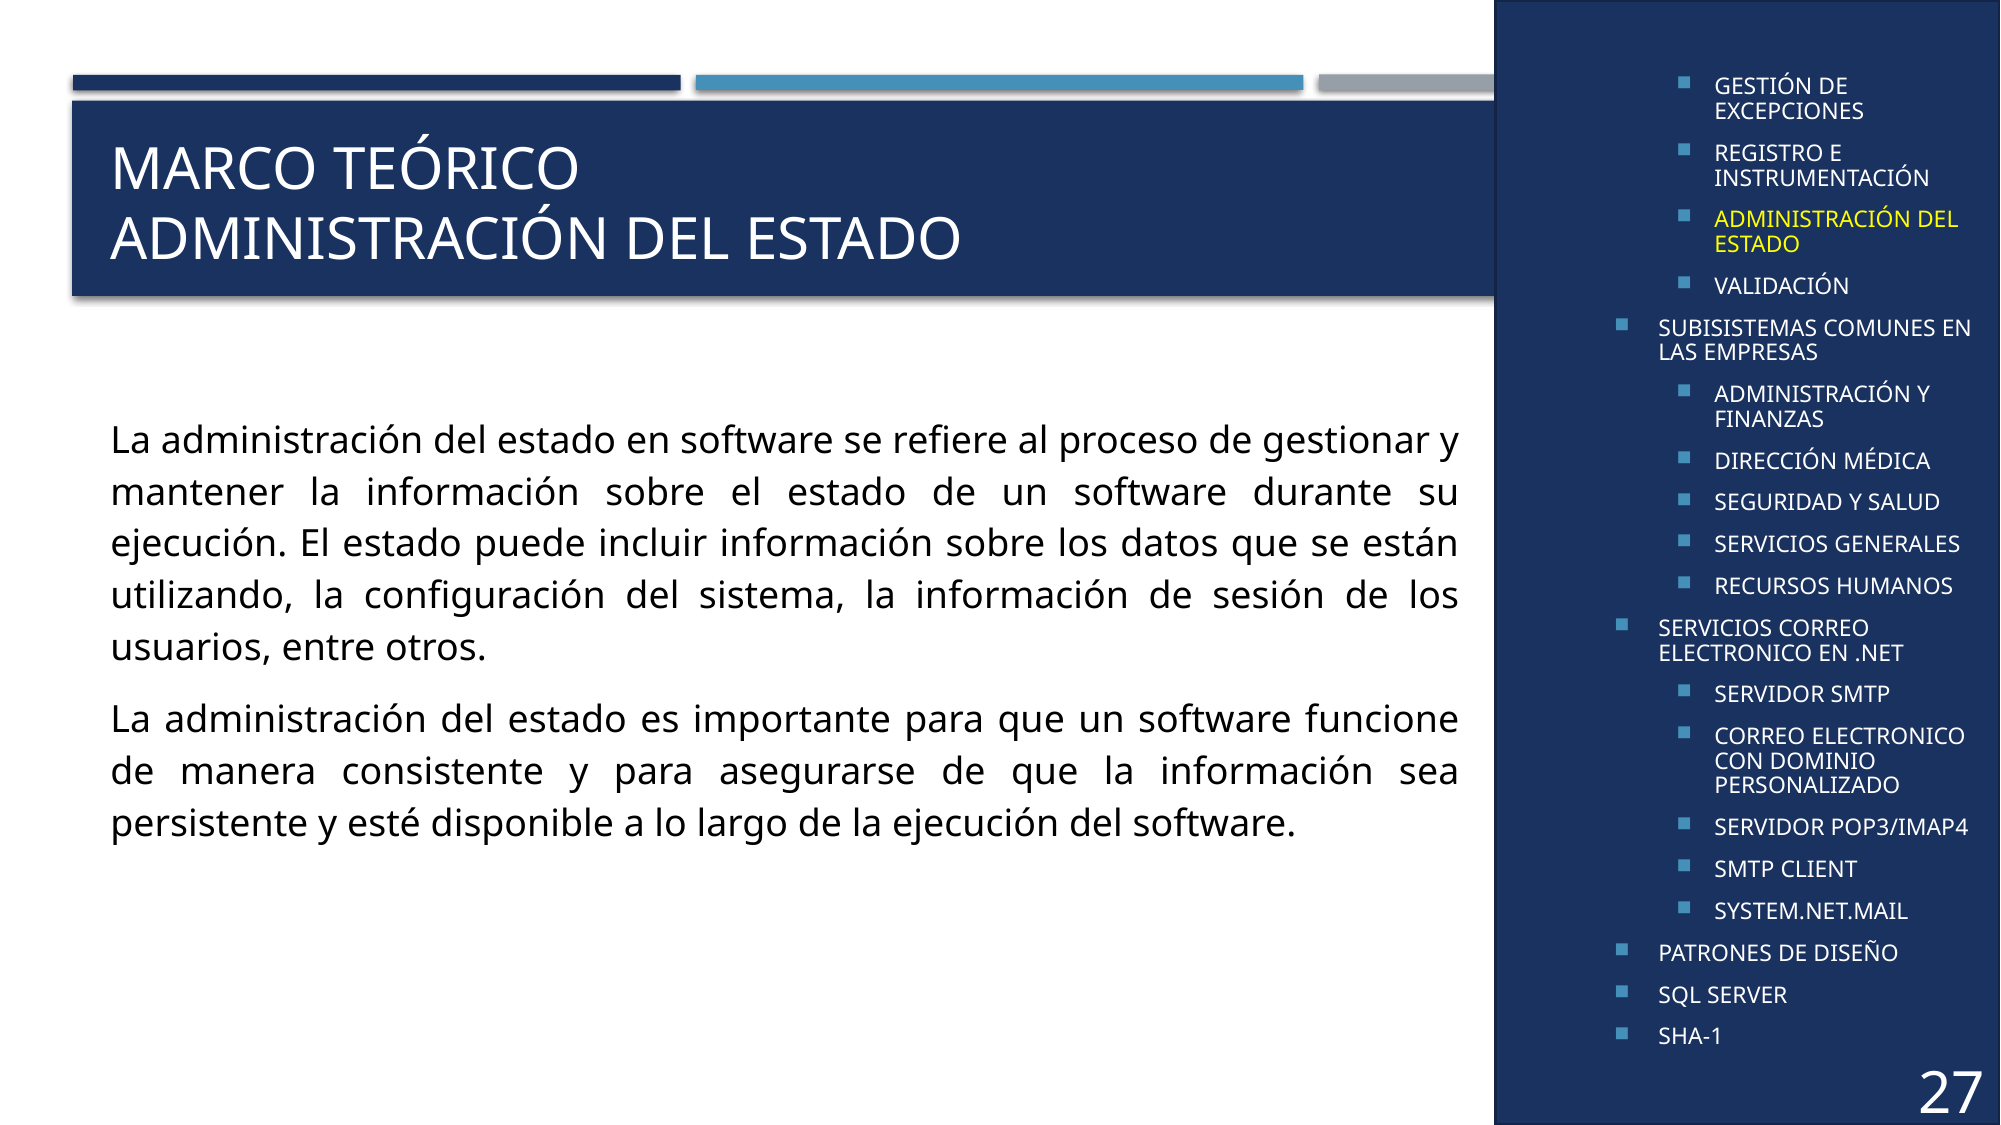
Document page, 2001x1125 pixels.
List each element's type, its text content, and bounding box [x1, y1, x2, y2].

list La administración del estado en software se refiere al proceso de gestionar y mantener la información sobre el estado de un software durante su ejecución. El estado puede incluir información sobre los datos que se están utilizando, la configuración del sistema, la información de sesión de los usuarios, entre otros. La administración del estado es importante para que un software funcione de manera consistente y para asegurarse de que la información sea persistente y esté disponible a lo largo de la ejecución del software. [95, 299, 1476, 954]
title MARCO TEÓRICO ADMINISTRACIÓN DEL ESTADO [95, 112, 1494, 279]
text_box 27 [1827, 1065, 2000, 1125]
text_box GESTIÓN DE EXCEPCIONES REGISTRO E INSTRUMENTACIÓN ADMINISTRACIÓN DEL ESTADO VALIDACIÓN SUBISISTEMAS COMUNES EN LAS EMPRESAS ADMINISTRACIÓN Y FINANZAS DIRECCIÓN MÉDICA SEGURIDAD Y SALUD SERVICIOS GENERALES RECURSOS HUMANOS SERVICIOS CORREO ELECTRONICO EN .NET SERVIDOR SMTP CORREO ELECTRONICO CON DOMINIO PERSONALIZADO SERVIDOR POP3/IMAP4 SMTP CLIENT SYSTEM.NET.MAIL PATRONES DE DISEÑO SQL SERVER SHA-1 [1494, 0, 2000, 1125]
